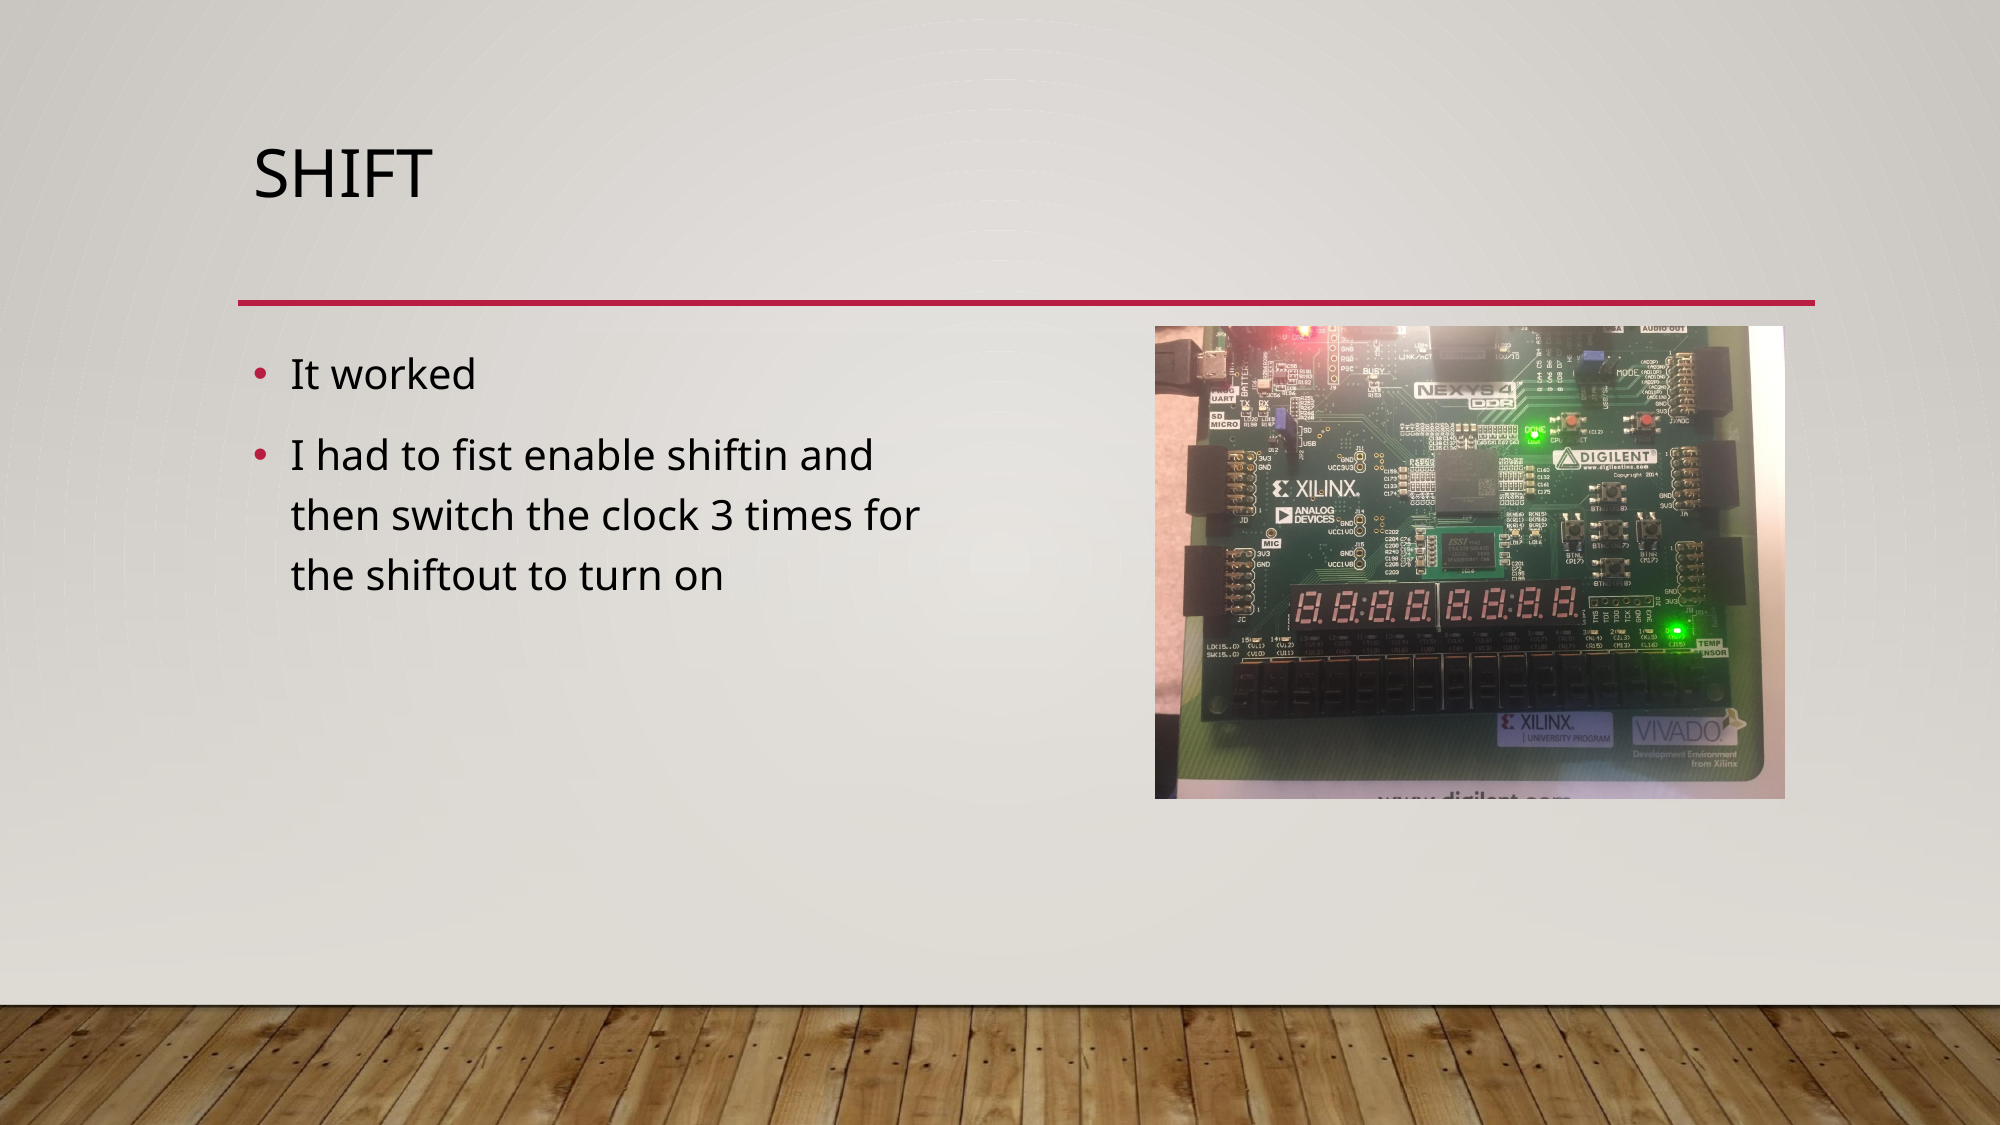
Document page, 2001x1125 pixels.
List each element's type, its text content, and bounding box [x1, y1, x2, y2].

title SHIFT [238, 131, 1814, 305]
picture [1154, 326, 1785, 799]
picture [0, 1005, 2000, 1125]
list It worked I had to fist enable shiftin and then switch the clock 3 times for the shiftout to turn on [238, 330, 960, 897]
